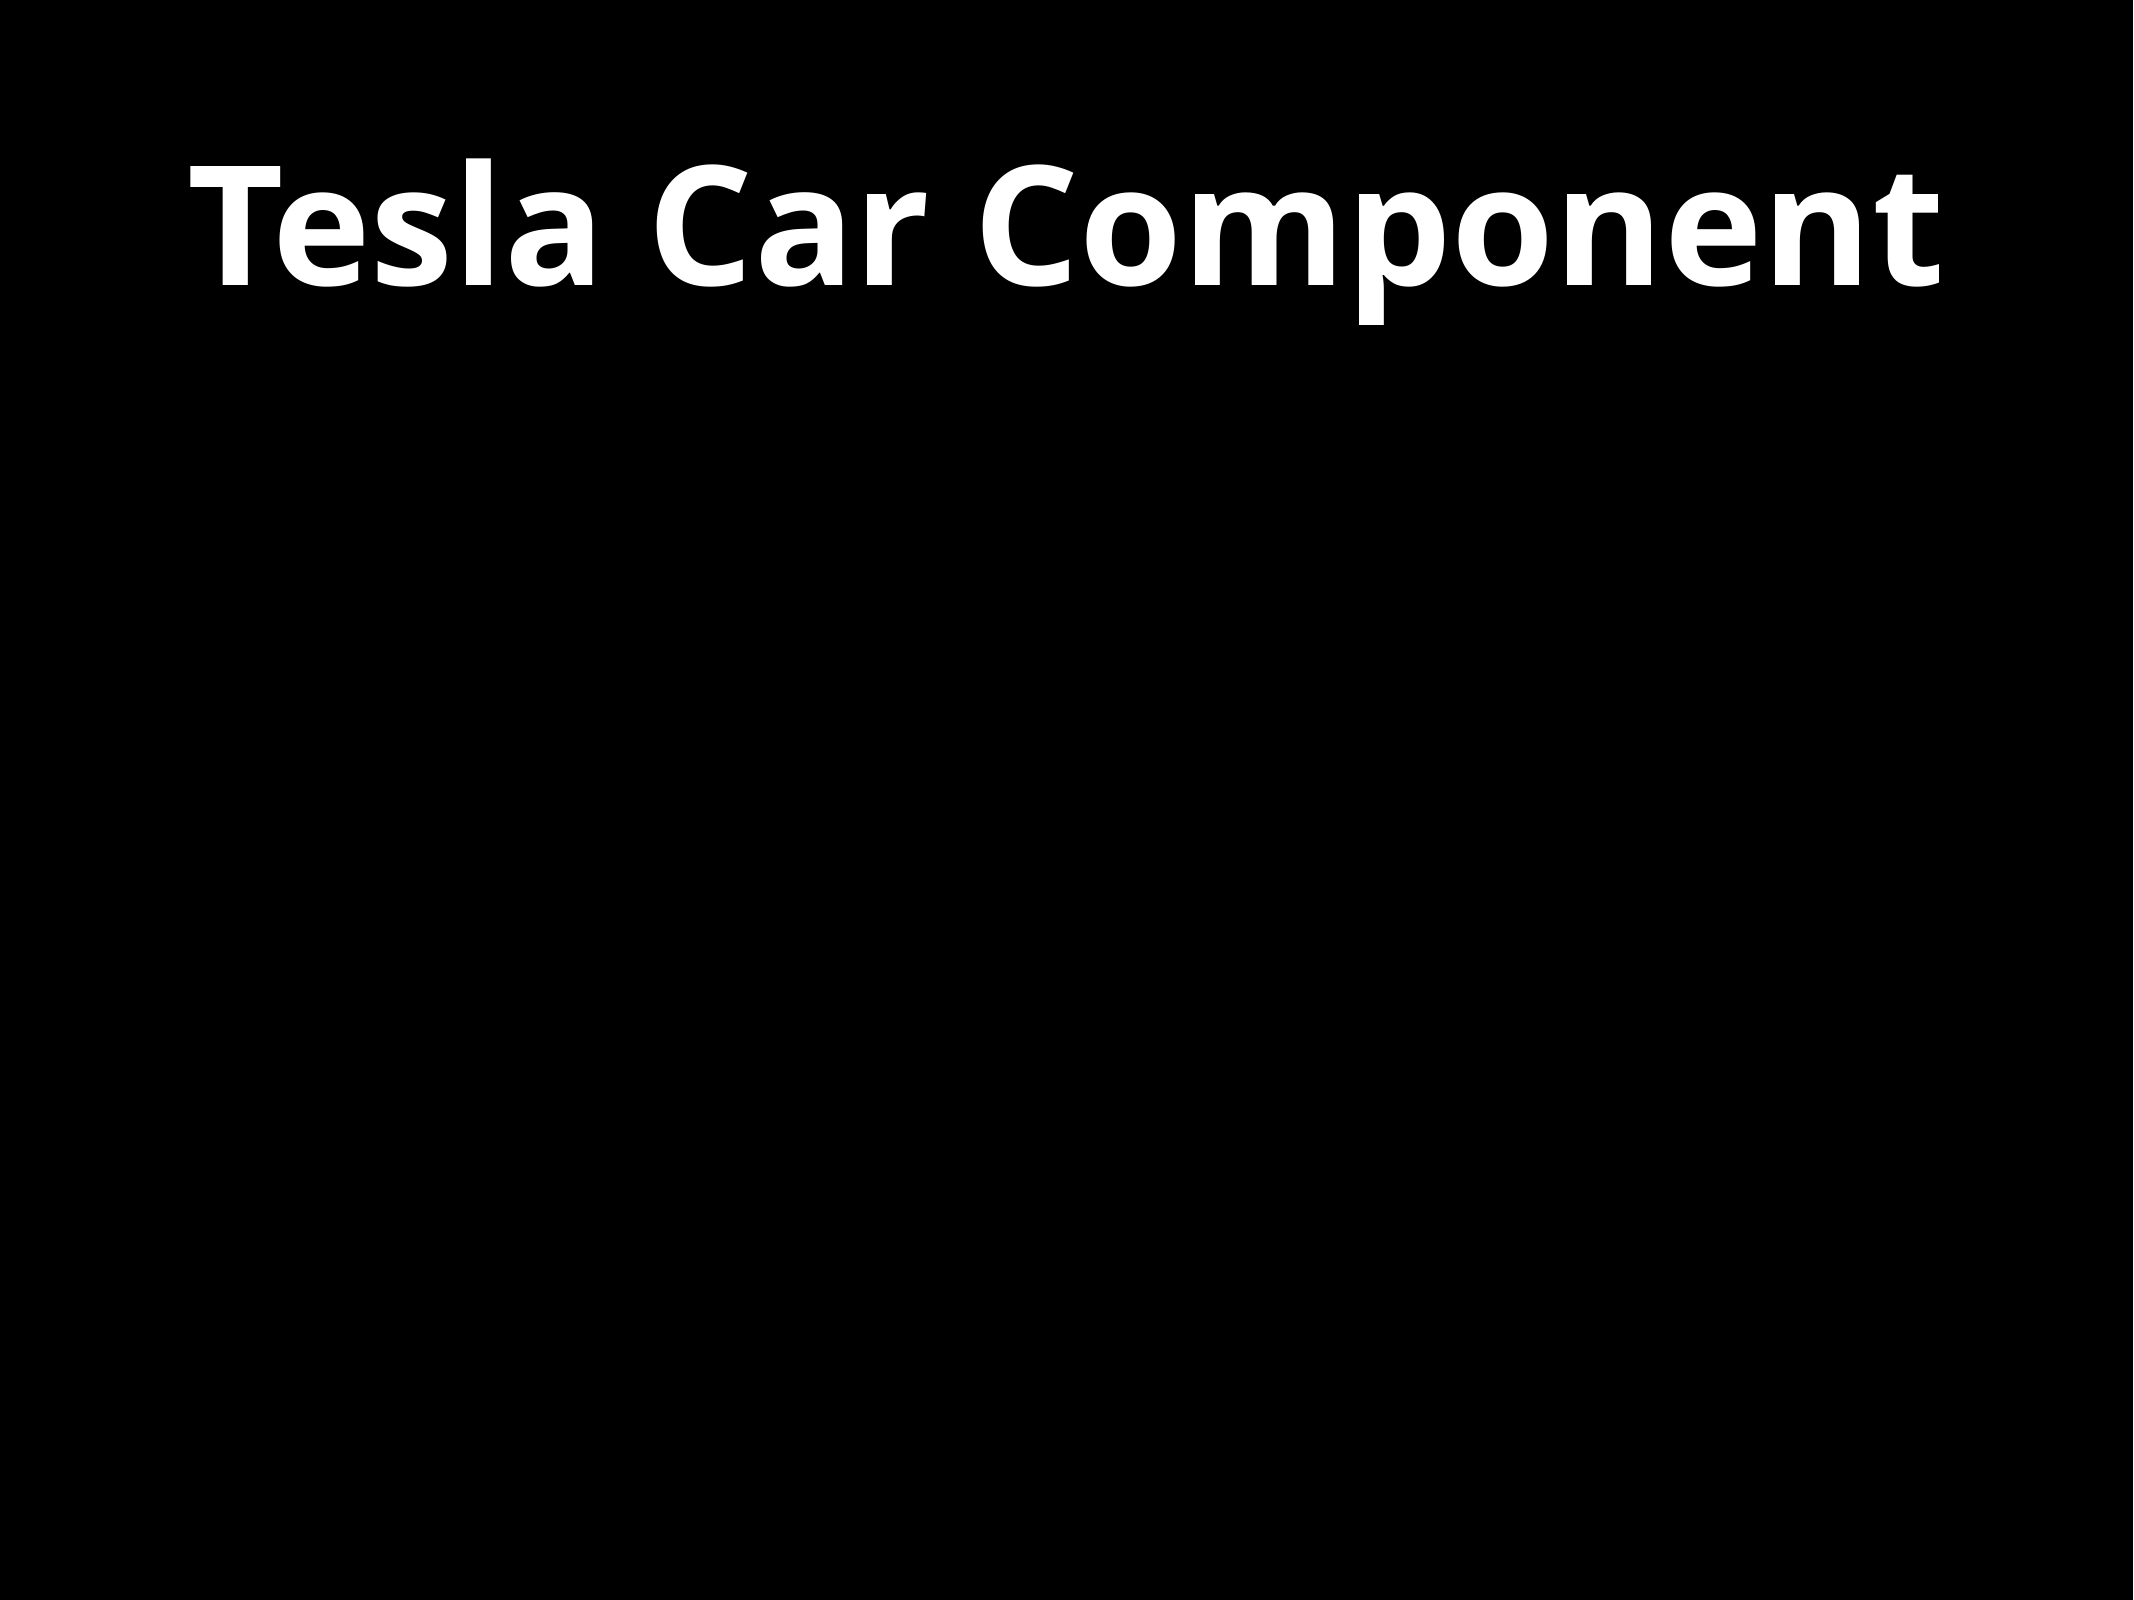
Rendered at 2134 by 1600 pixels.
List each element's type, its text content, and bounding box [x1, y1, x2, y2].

title Tesla Car Component [156, 41, 1978, 396]
